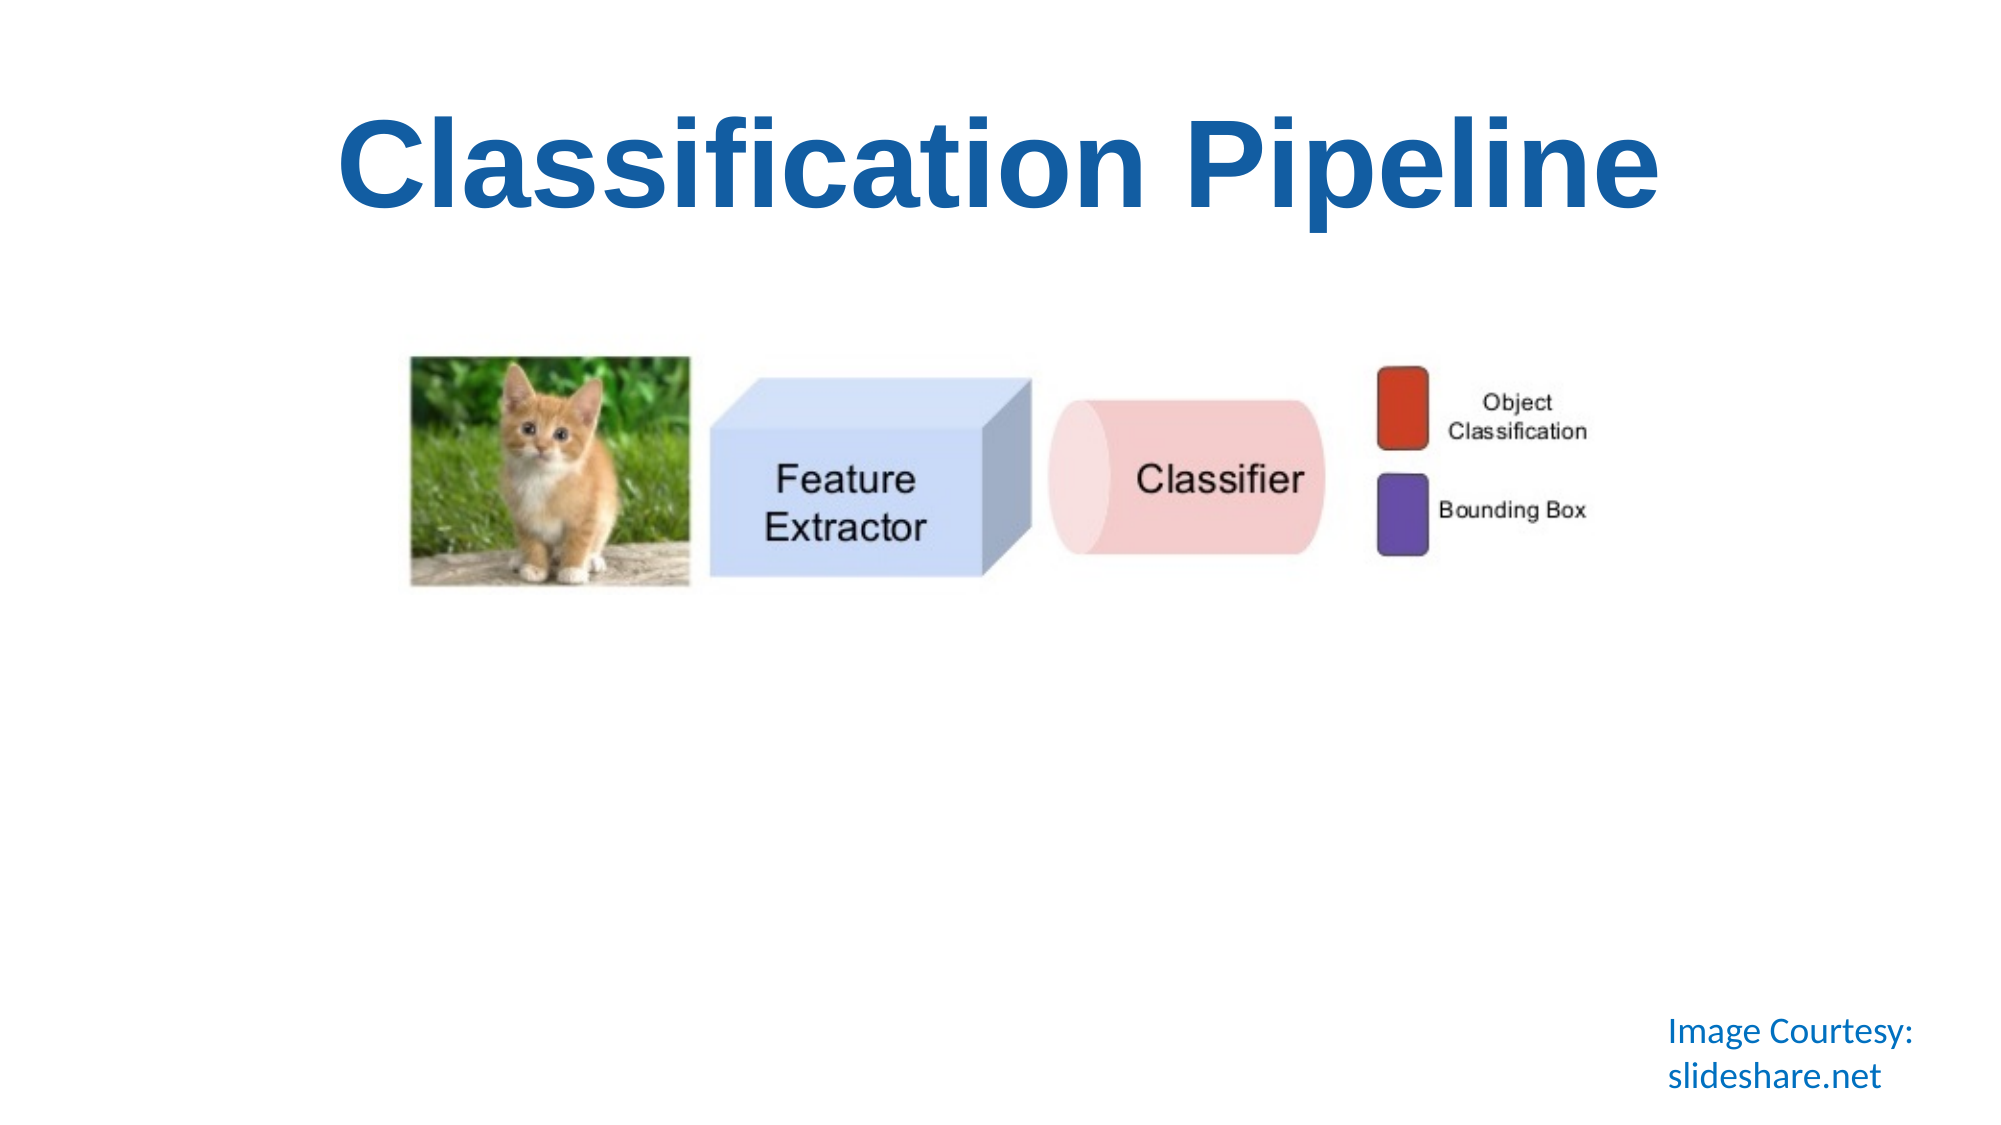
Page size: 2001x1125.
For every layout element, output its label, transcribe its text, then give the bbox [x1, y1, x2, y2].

picture [397, 305, 1602, 595]
title Classification Pipeline [137, 102, 1863, 231]
text_box Image Courtesy: slideshare.net [1653, 998, 2000, 1104]
